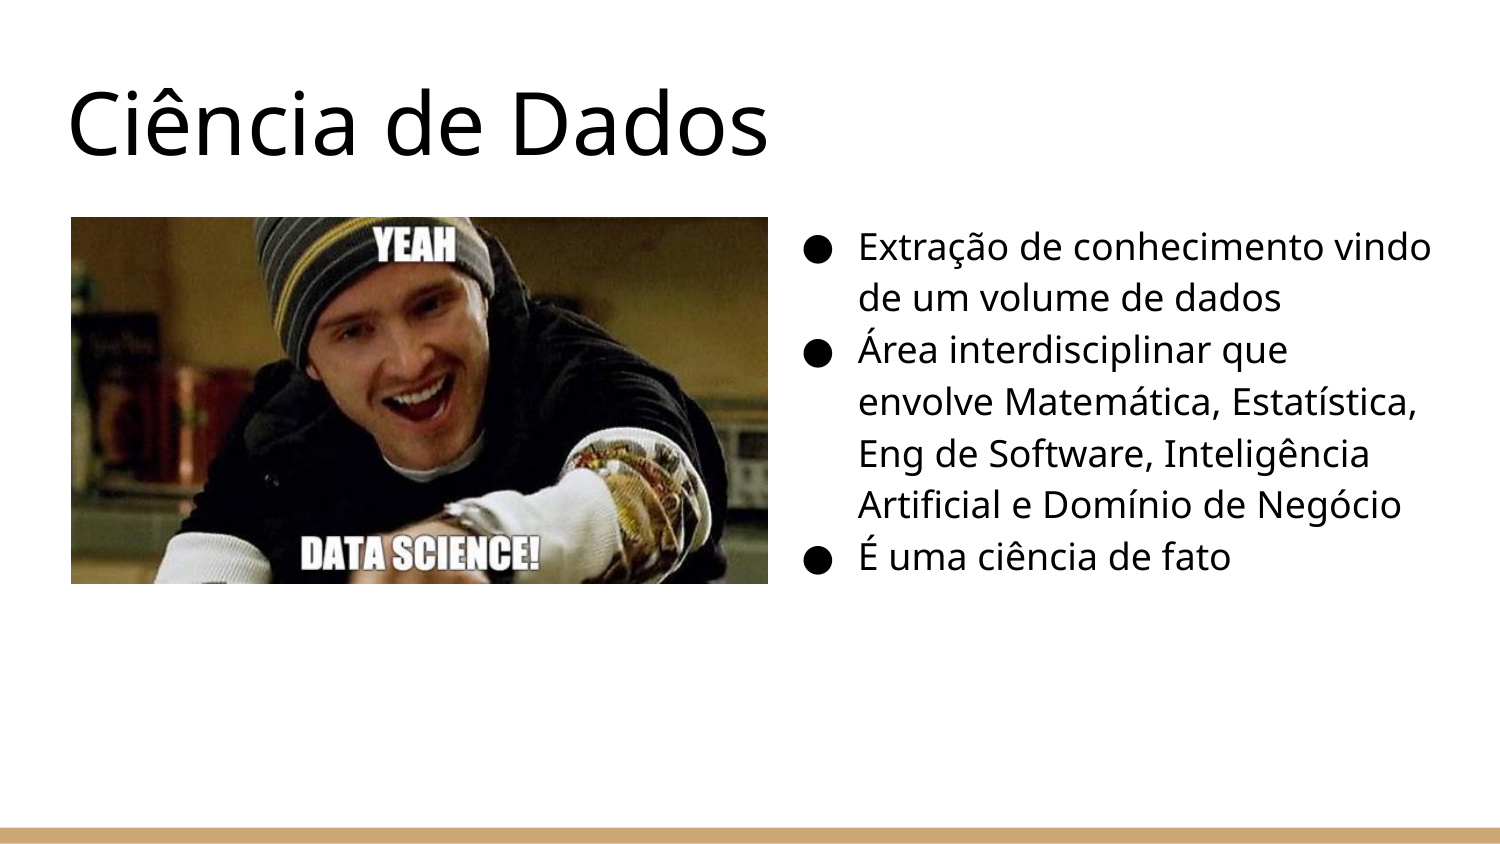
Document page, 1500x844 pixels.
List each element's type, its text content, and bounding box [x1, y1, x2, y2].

title Ciência de Dados [51, 51, 1449, 189]
list Extração de conhecimento vindo de um volume de dados Área interdisciplinar que envolve Matemática, Estatística, Eng de Software, Inteligência Artificial e Domínio de Negócio É uma ciência de fato [767, 200, 1449, 752]
picture [71, 217, 769, 584]
